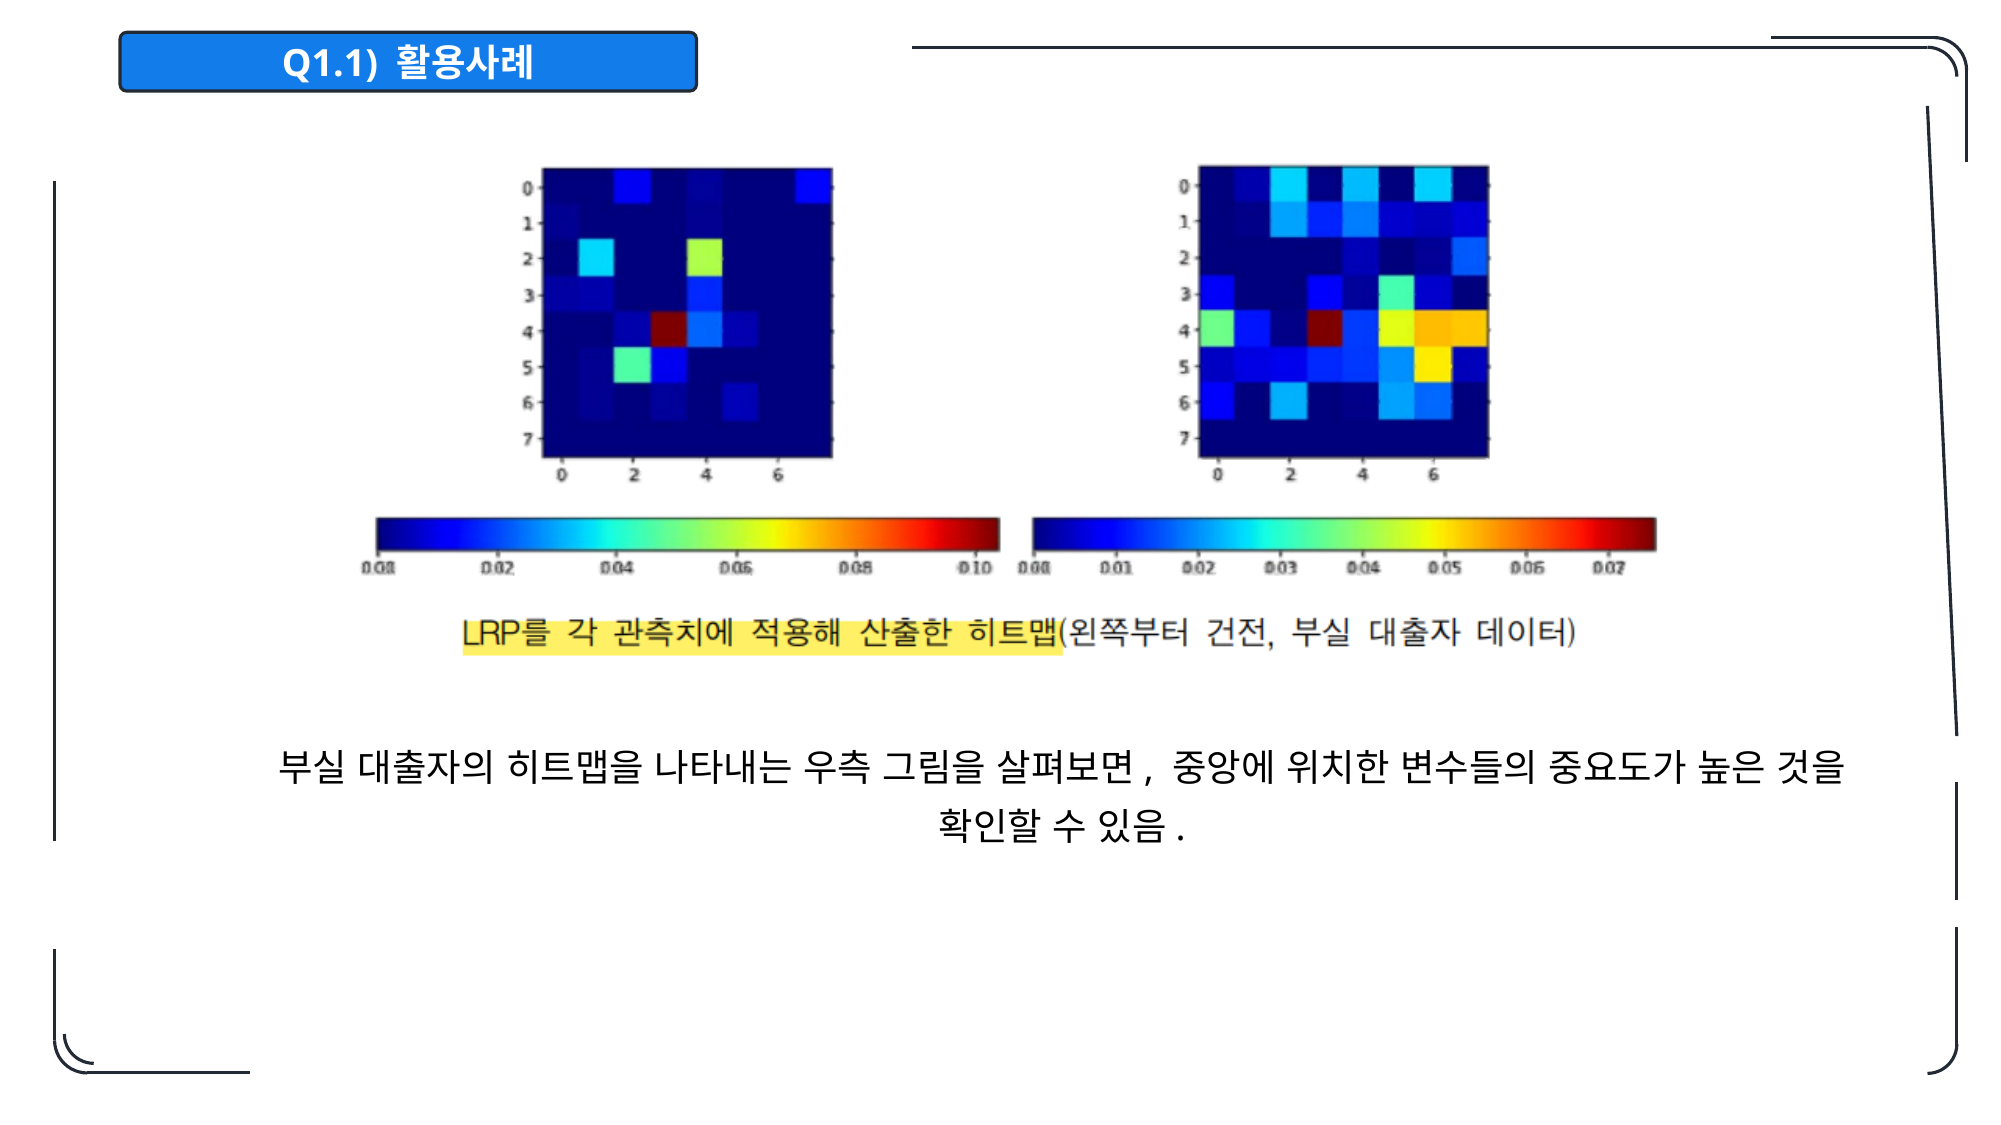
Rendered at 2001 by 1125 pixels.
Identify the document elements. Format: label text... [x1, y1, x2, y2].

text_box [54, 37, 1967, 1074]
picture [188, 120, 1812, 706]
text_box Q1.1) 활용사례 [120, 32, 697, 37]
